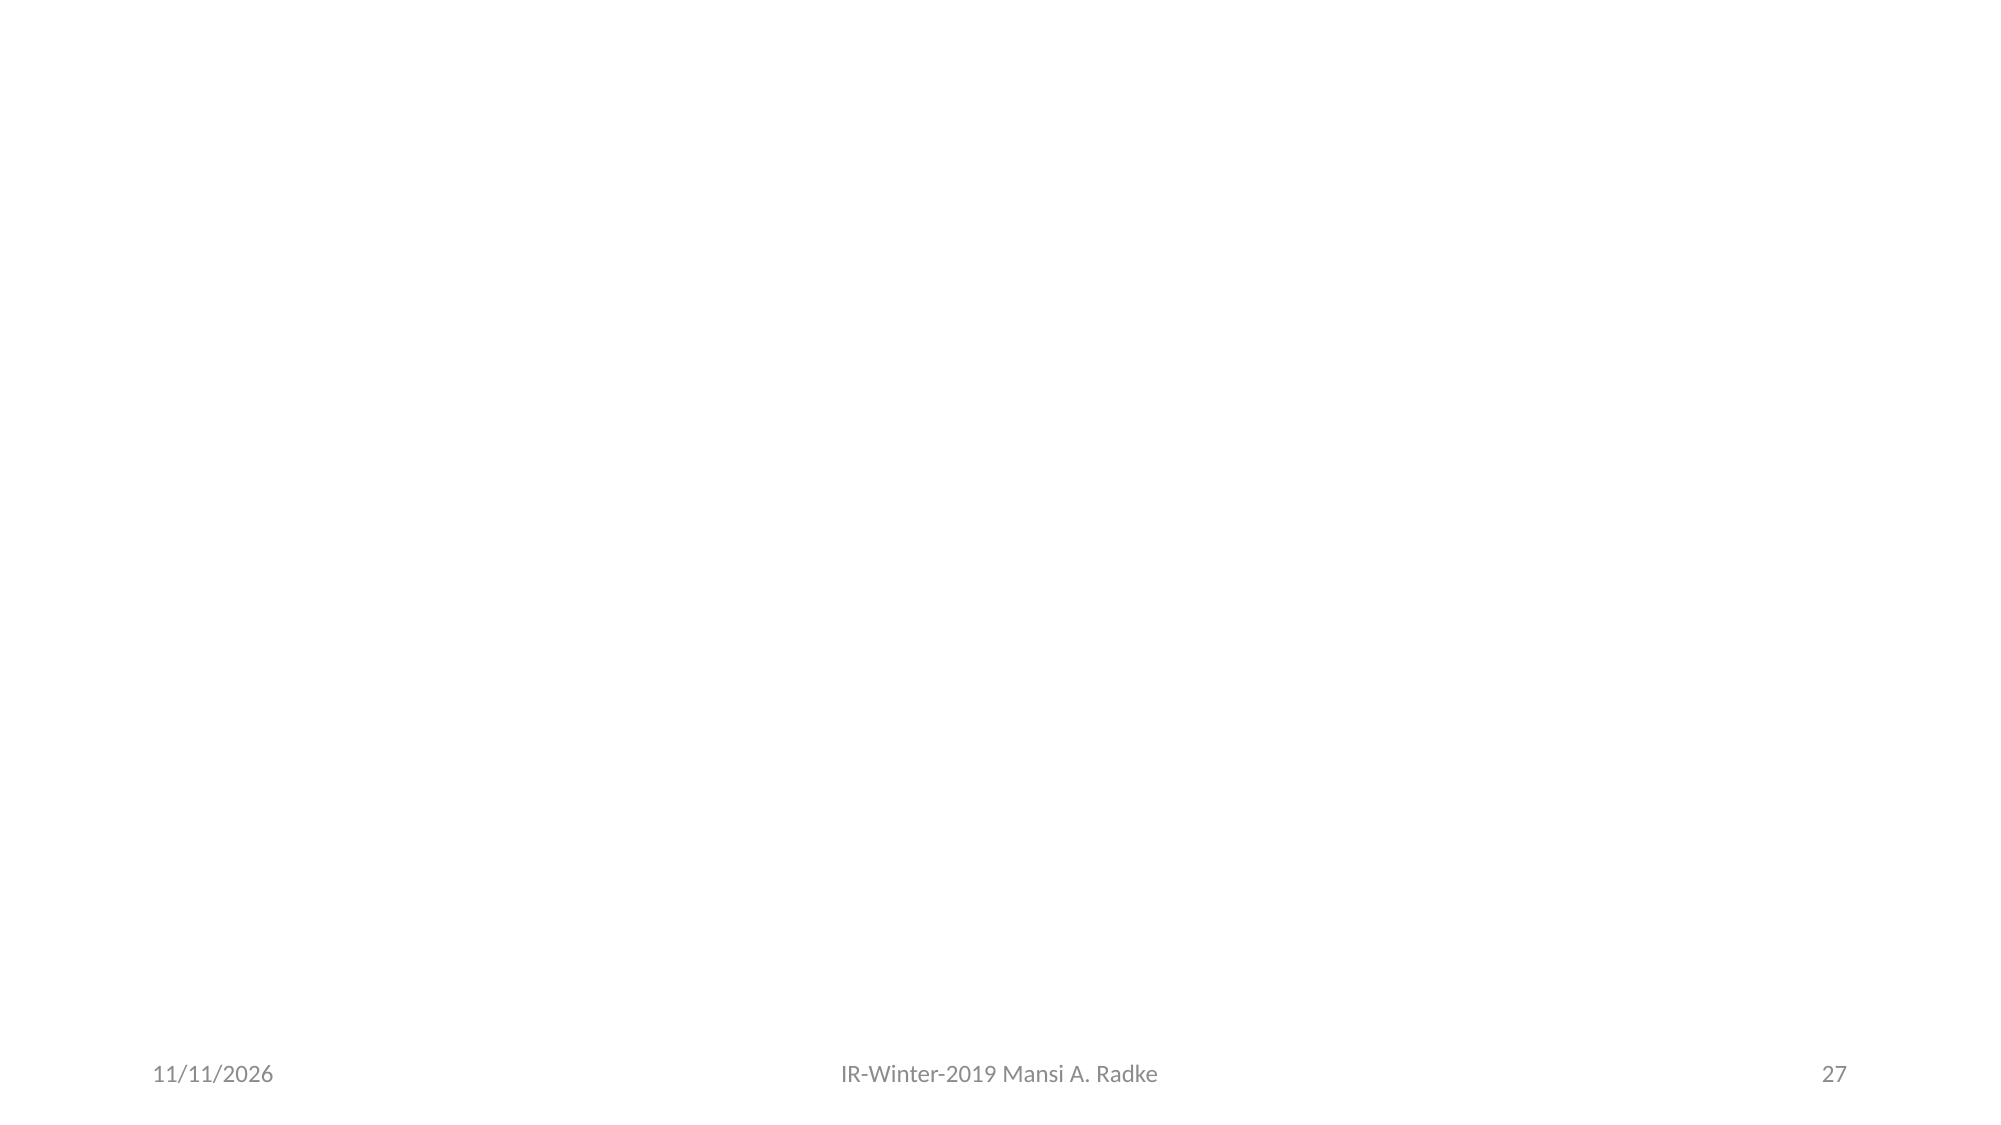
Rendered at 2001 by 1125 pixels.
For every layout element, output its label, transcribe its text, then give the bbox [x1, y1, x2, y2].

footer IR-Winter-2019 Mansi A. Radke [662, 1042, 1338, 1103]
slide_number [137, 1042, 588, 1103]
slide_number 27 [1412, 1042, 1863, 1103]
